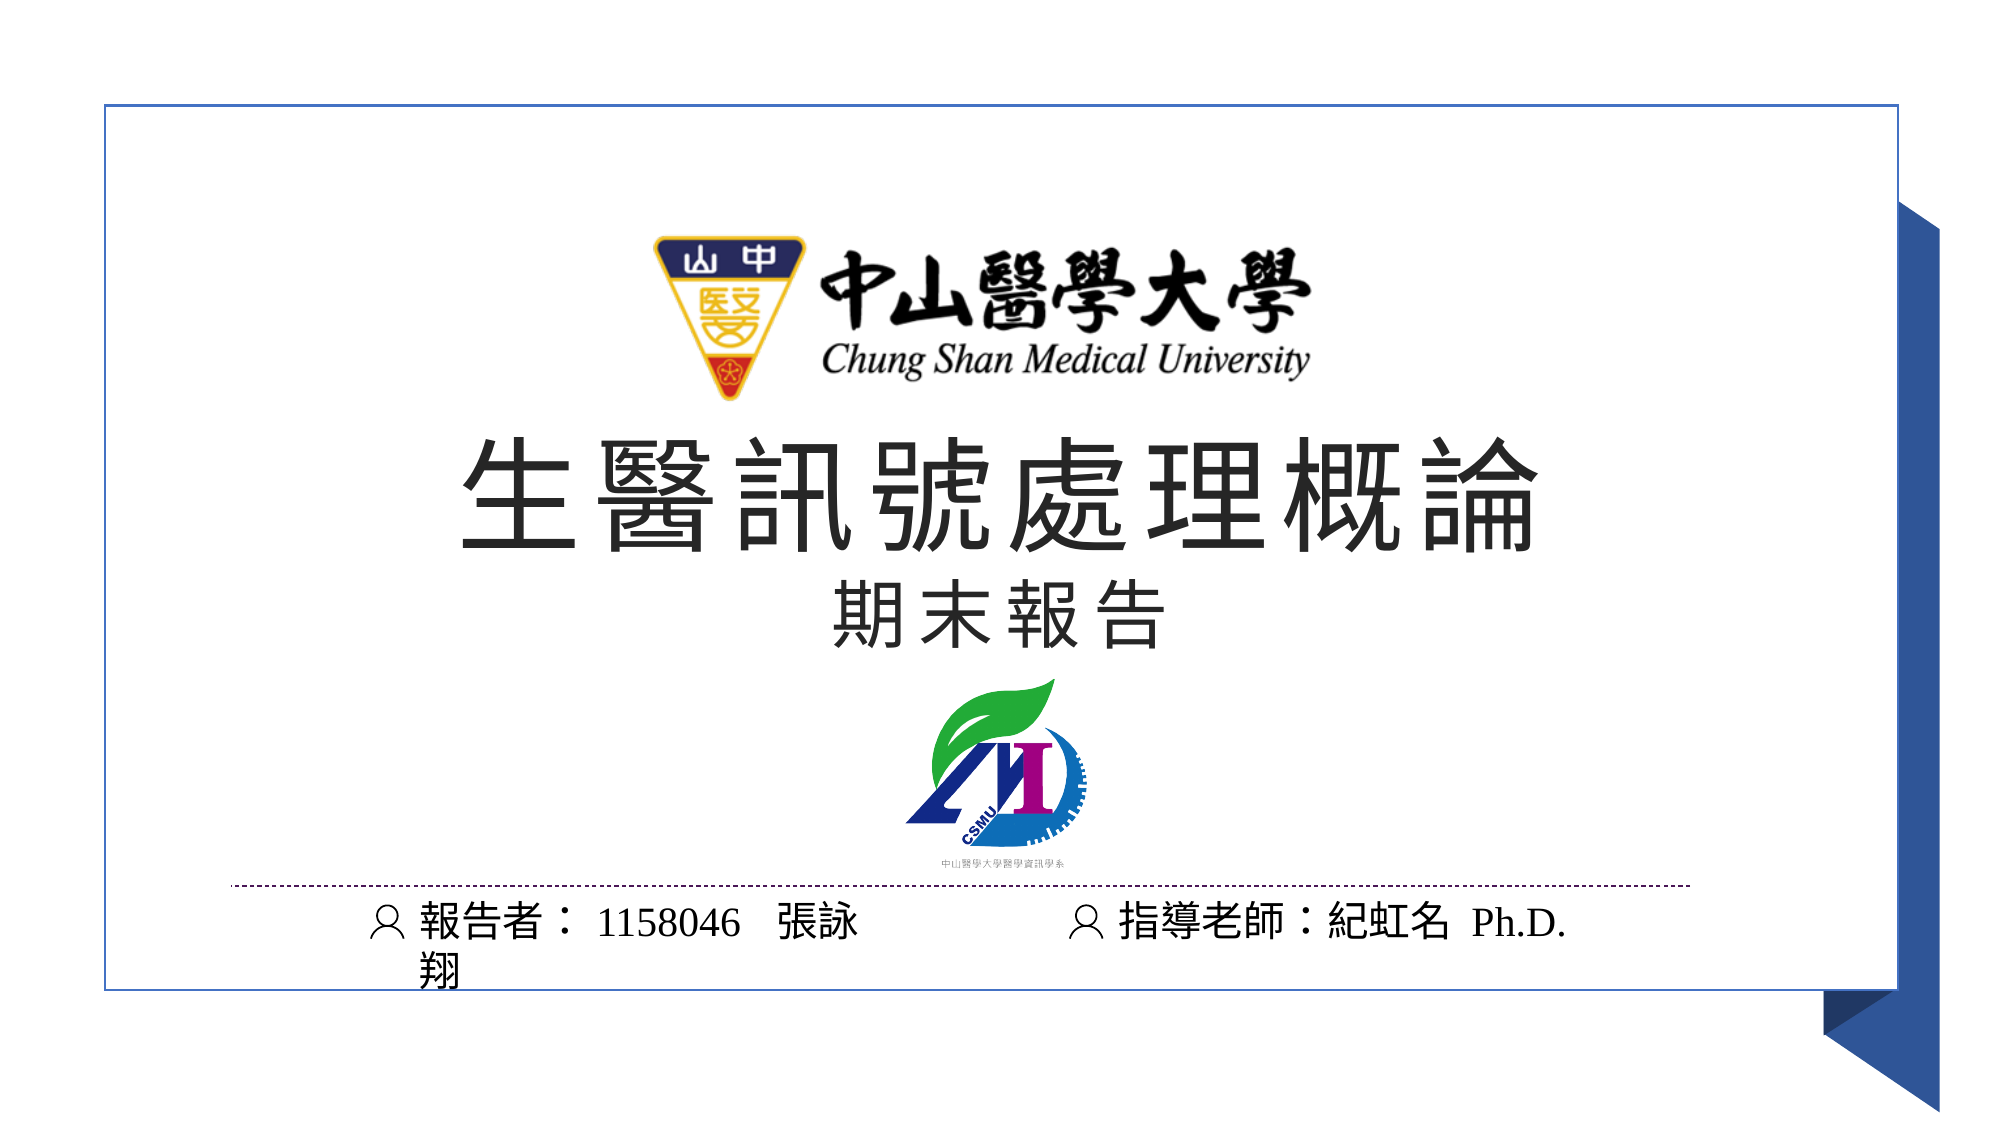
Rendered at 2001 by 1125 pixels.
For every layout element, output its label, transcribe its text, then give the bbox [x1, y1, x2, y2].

text_box 報告者：1158046 張詠翔 [404, 887, 897, 1003]
picture [647, 231, 1317, 405]
text_box [1069, 911, 1104, 939]
text_box [104, 105, 1899, 990]
text_box [763, 881, 798, 885]
picture [867, 642, 1136, 911]
text_box 生醫訊號處理概論 期末報告 [358, 409, 1642, 665]
text_box [1825, 201, 1940, 1113]
text_box 指導老師：紀虹名 Ph.D. [1103, 887, 1642, 953]
text_box [370, 904, 405, 939]
text_box [1823, 990, 1893, 1036]
